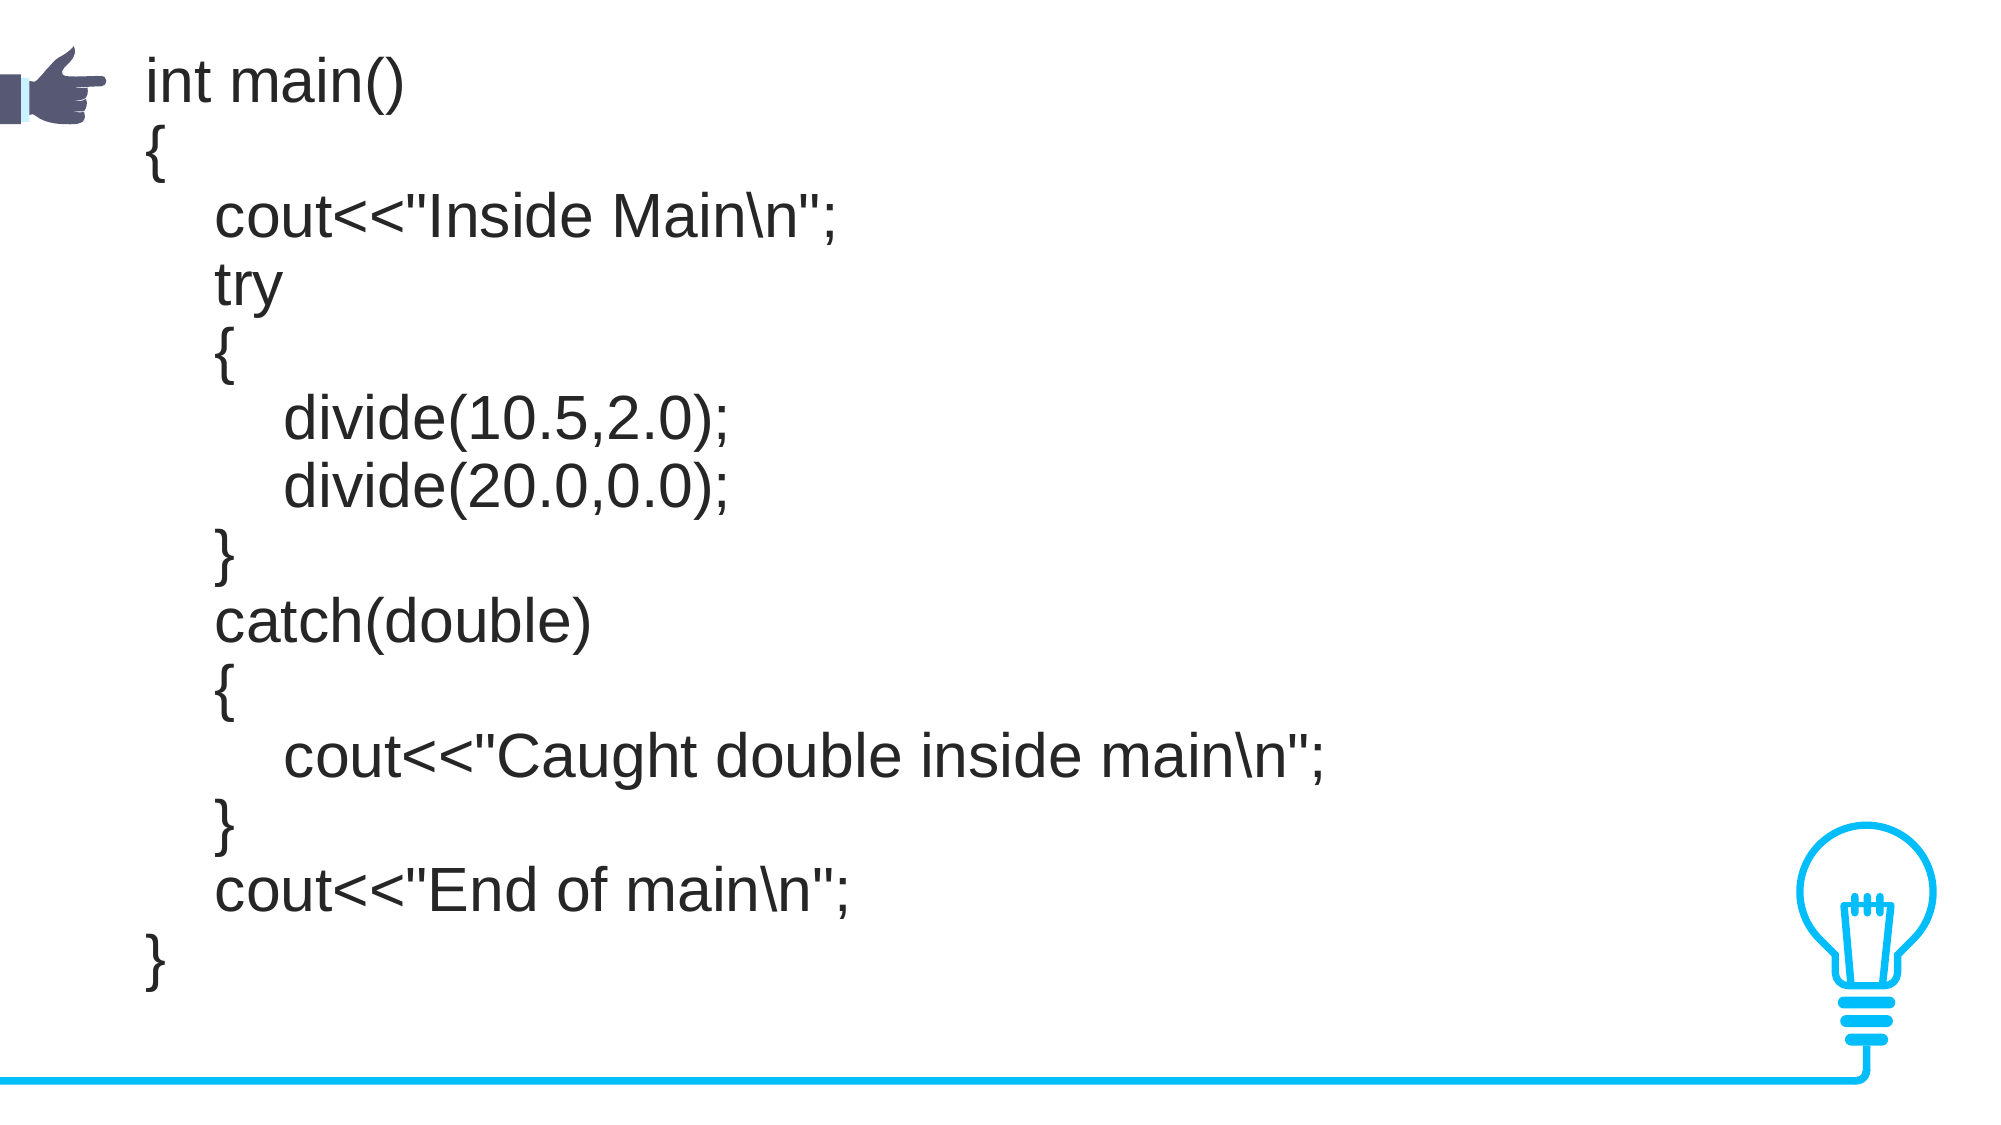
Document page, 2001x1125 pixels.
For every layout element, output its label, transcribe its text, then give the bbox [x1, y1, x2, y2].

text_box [0, 46, 107, 125]
list int main() { cout<<"Inside Main\n"; try { divide(10.5,2.0); divide(20.0,0.0); } catch(double) { cout<<"Caught double inside main\n"; } cout<<"End of main\n"; } [130, 46, 1927, 996]
